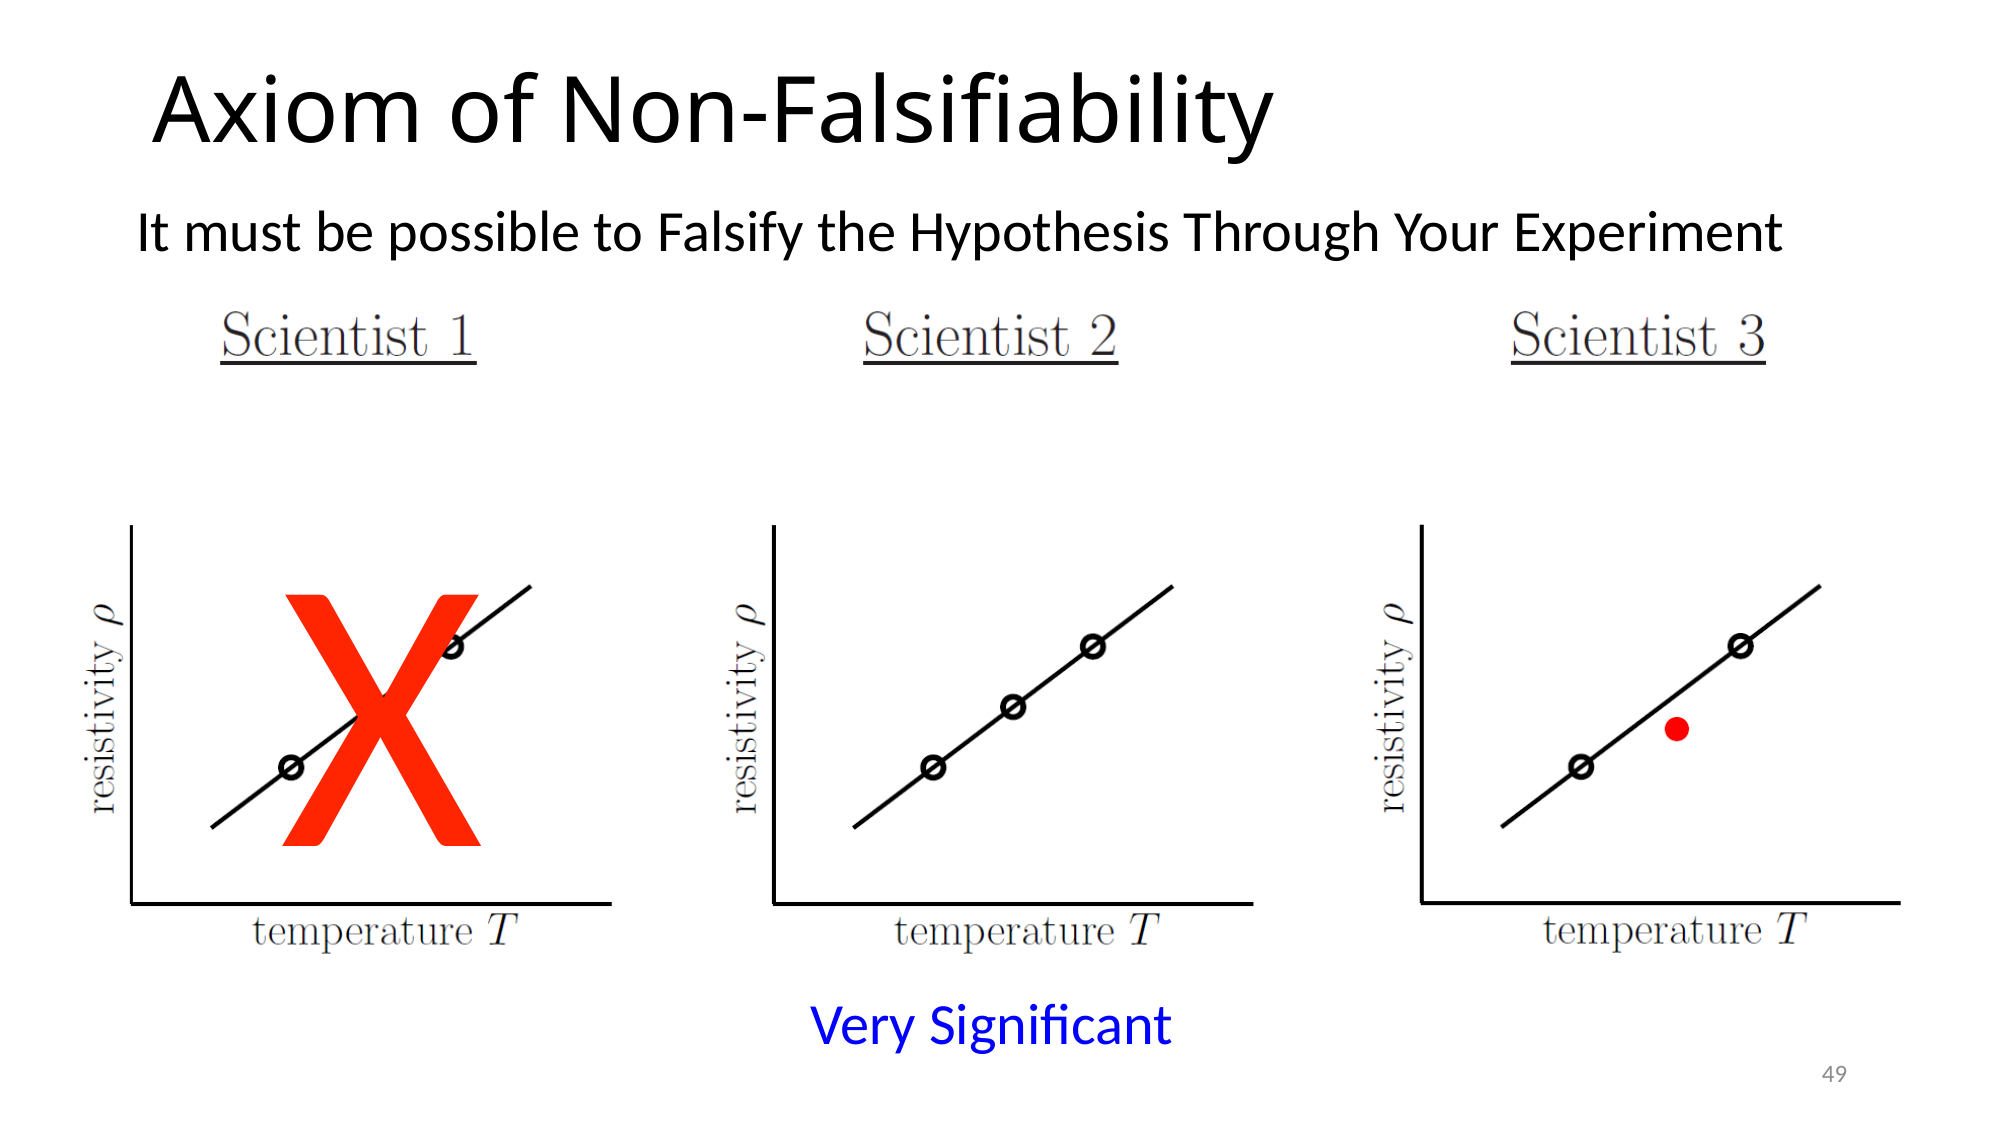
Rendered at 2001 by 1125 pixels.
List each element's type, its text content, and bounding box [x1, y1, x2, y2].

title Axiom of Non-Falsifiability [137, 4, 1863, 222]
picture [68, 286, 629, 979]
slide_number 49 [1412, 1042, 1863, 1103]
picture [1358, 286, 1925, 979]
text_box It must be possible to Falsify the Hypothesis Through Your Experiment [121, 185, 1819, 271]
picture [703, 286, 1296, 979]
text_box Very Significant [795, 979, 1203, 1064]
